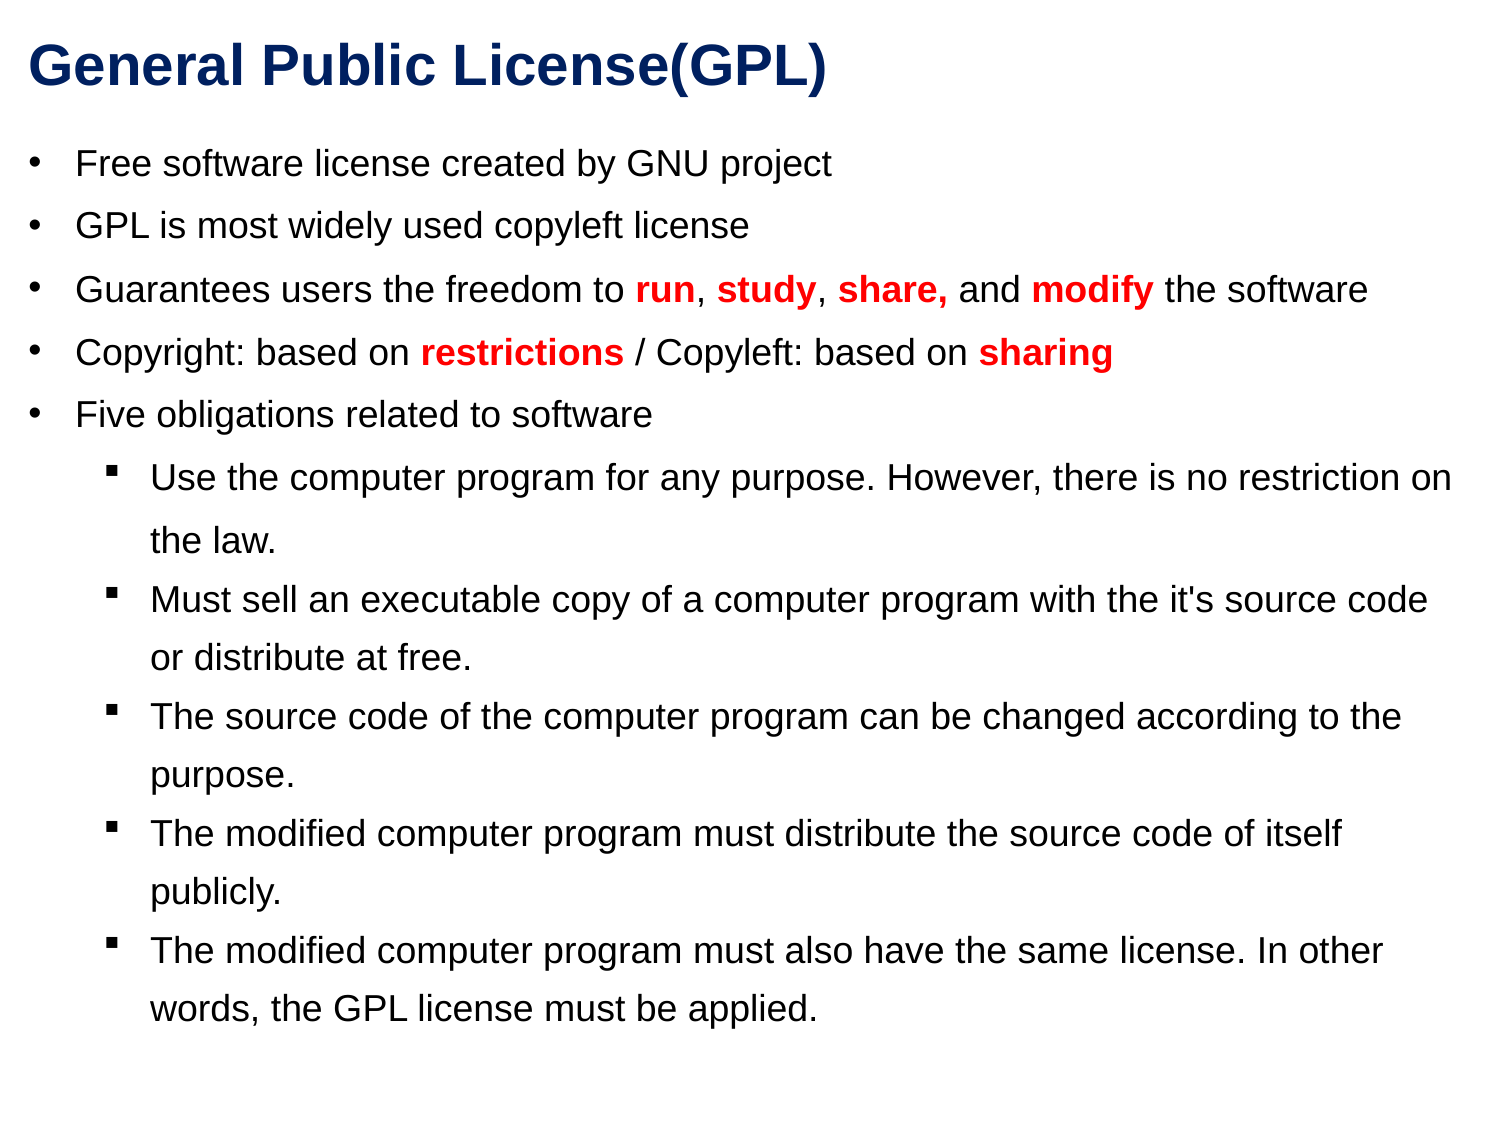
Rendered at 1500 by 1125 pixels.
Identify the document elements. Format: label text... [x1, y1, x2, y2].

text_box Free software license created by GNU project GPL is most widely used copyleft license Guarantees users the freedom to run, study, share, and modify the software Copyright: based on restrictions / Copyleft: based on sharing Five obligations related to software Use the computer program for any purpose. However, there is no restriction on the law. Must sell an executable copy of a computer program with the it's source code or distribute at free. The source code of the computer program can be changed according to the purpose. The modified computer program must distribute the source code of itself publicly. The modified computer program must also have the same license. In other words, the GPL license must be applied. [13, 113, 1483, 1037]
text_box General Public License(GPL) [13, 20, 1203, 105]
